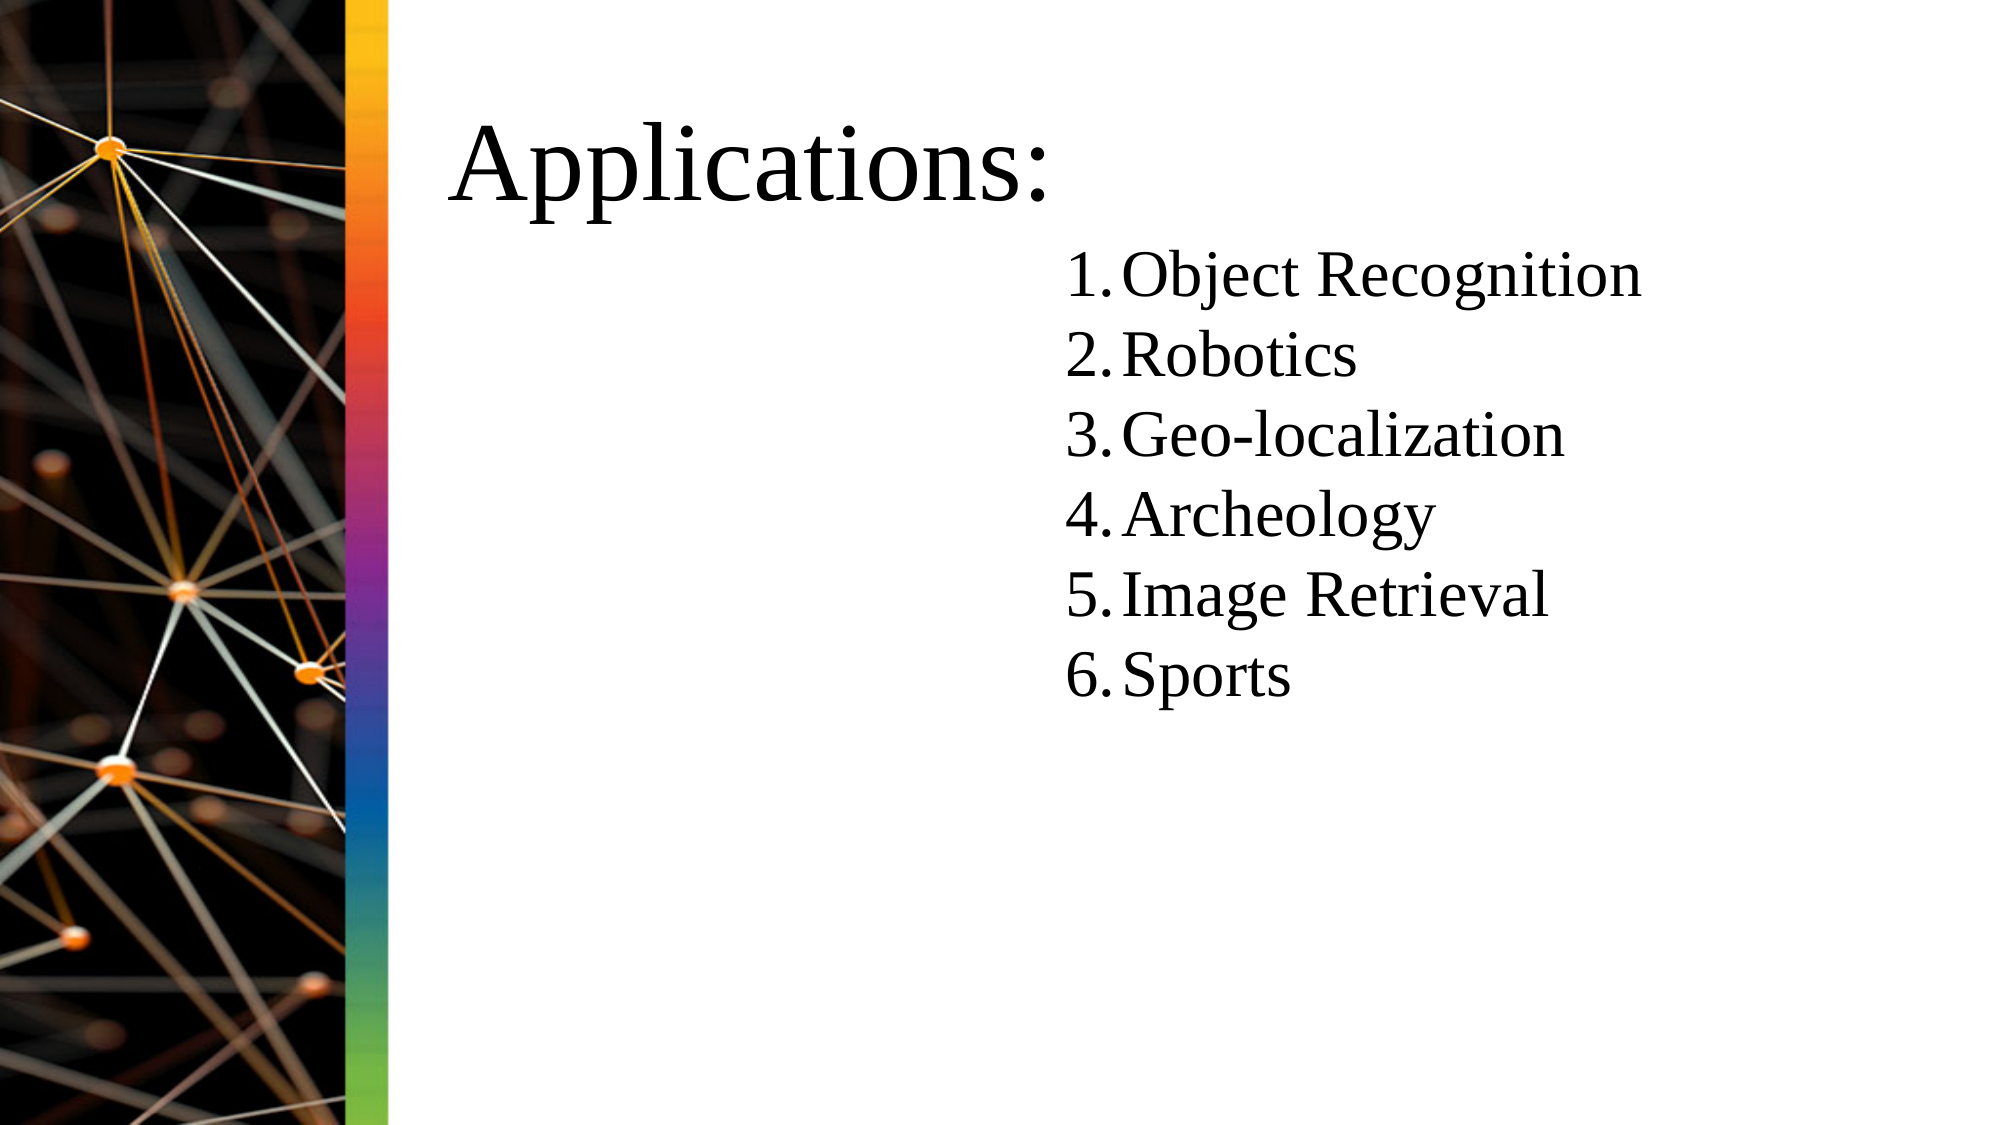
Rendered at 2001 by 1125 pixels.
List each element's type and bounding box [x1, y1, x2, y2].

list [0, 0, 2000, 1125]
